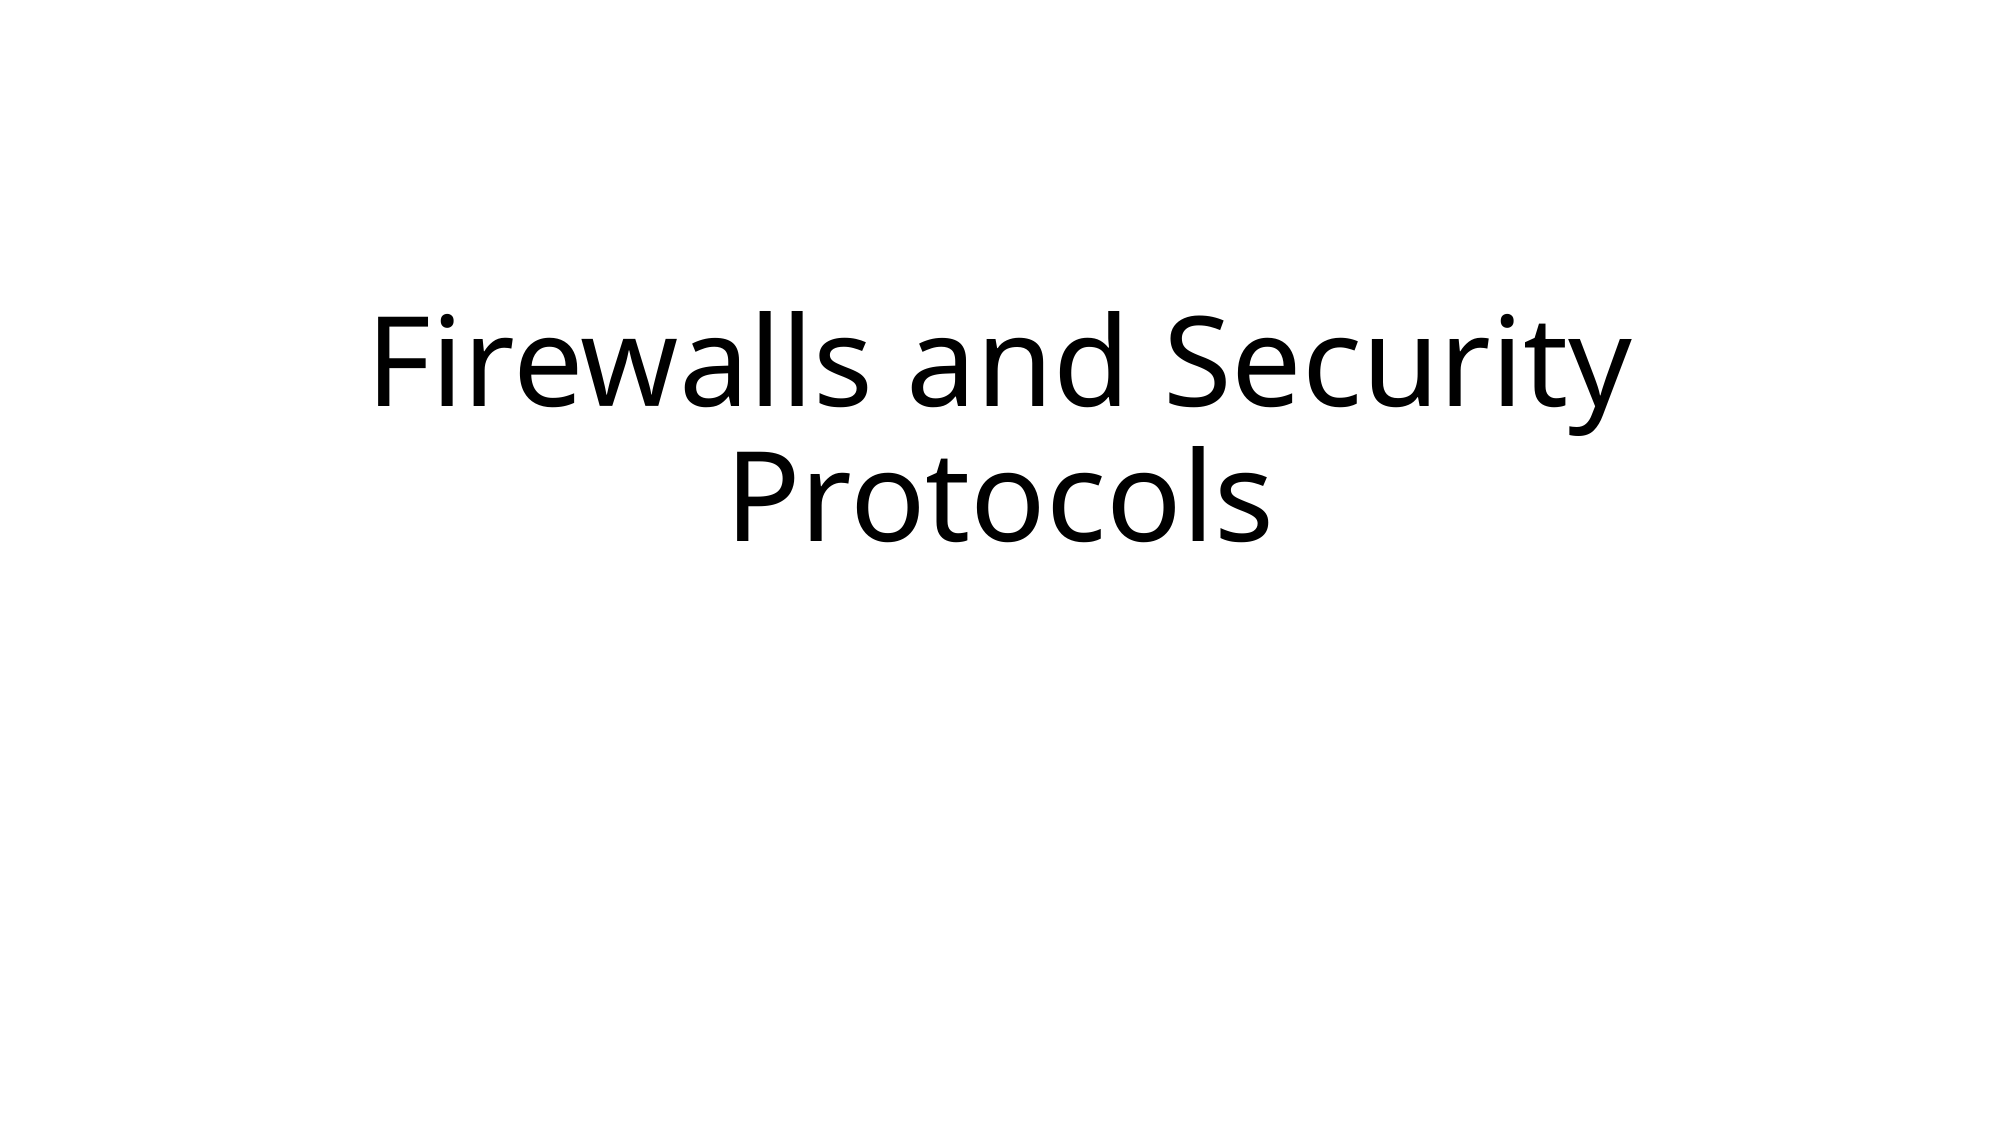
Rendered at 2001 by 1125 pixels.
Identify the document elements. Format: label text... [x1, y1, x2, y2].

title Firewalls and Security Protocols [249, 184, 1750, 576]
